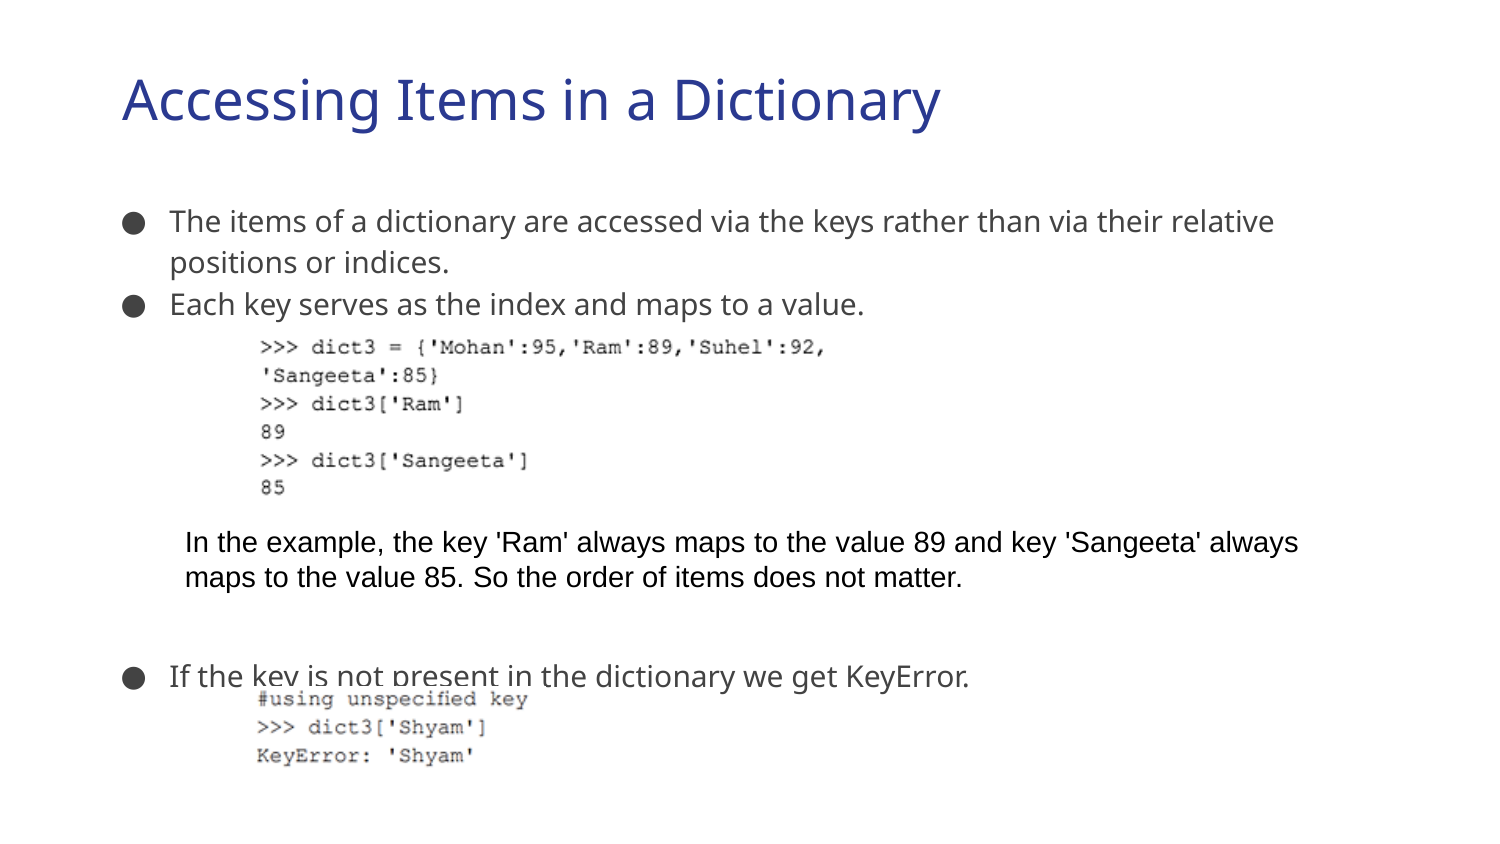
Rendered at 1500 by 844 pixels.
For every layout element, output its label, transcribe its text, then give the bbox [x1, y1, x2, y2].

text_box In the example, the key 'Ram' always maps to the value 89 and key 'Sangeeta' always maps to the value 85. So the order of items does not matter. [170, 515, 1340, 601]
title Accessing Items in a Dictionary [107, 48, 1402, 212]
picture [244, 685, 546, 782]
list The items of a dictionary are accessed via the keys rather than via their relative positions or indices. Each key serves as the index and maps to a value. If the key is not present in the dictionary we get KeyError. [89, 182, 1384, 713]
picture [253, 335, 837, 508]
